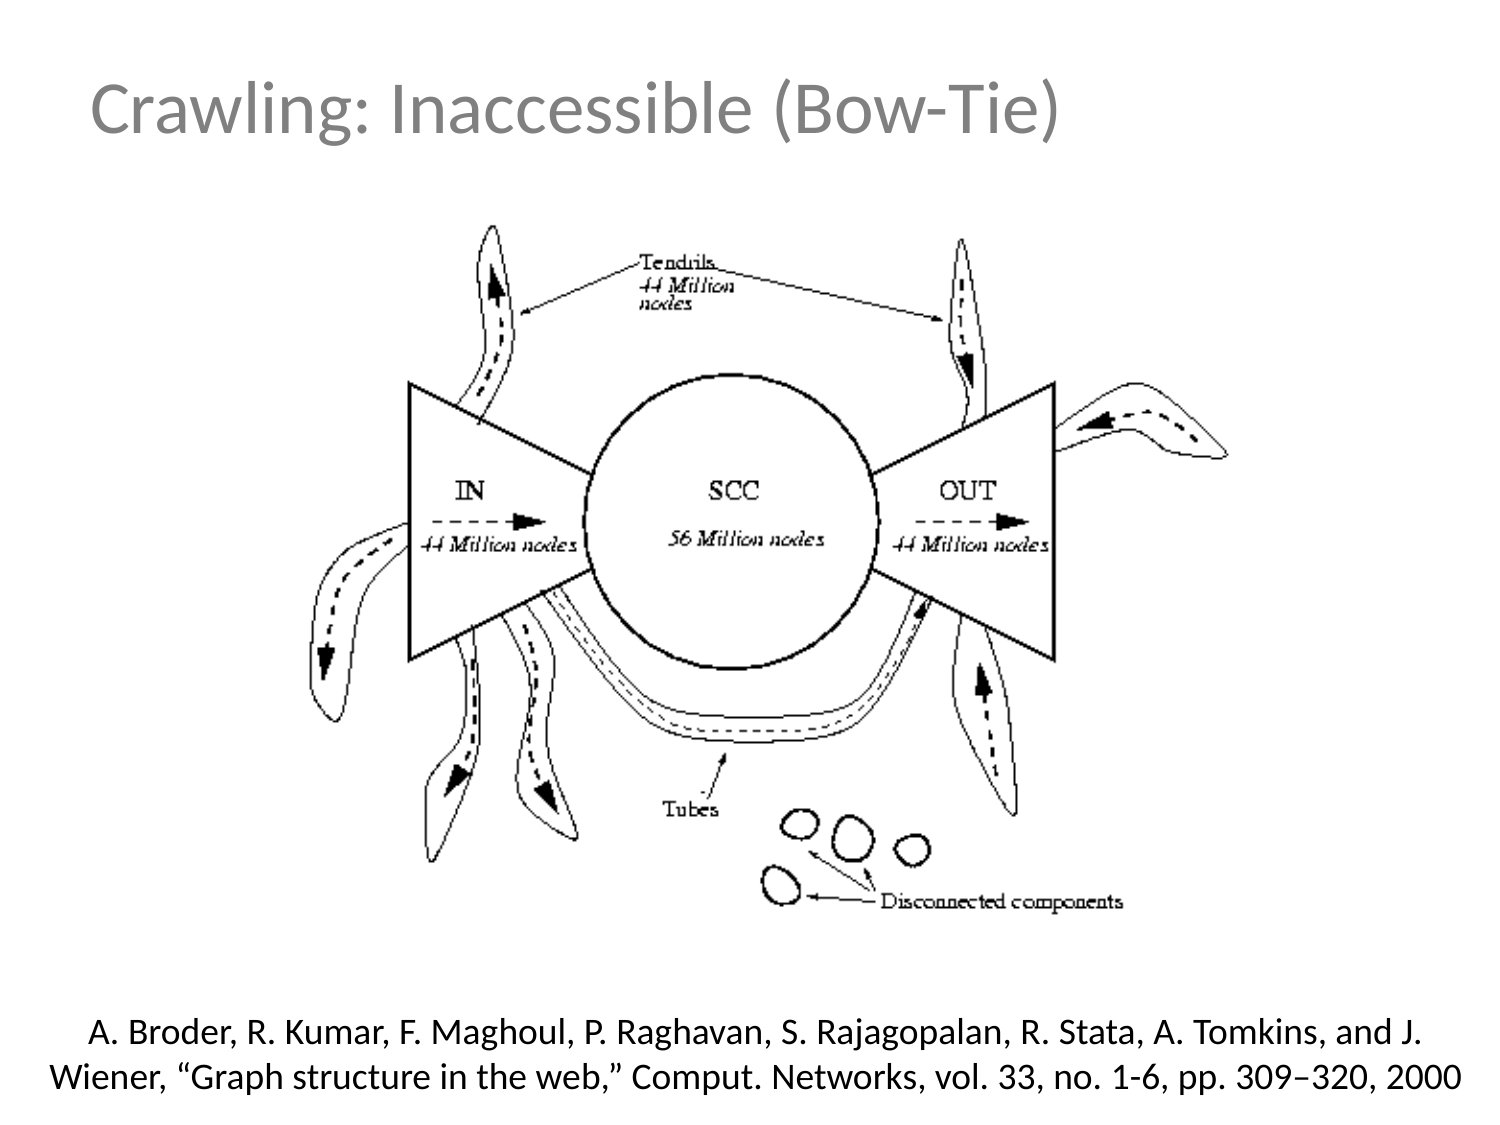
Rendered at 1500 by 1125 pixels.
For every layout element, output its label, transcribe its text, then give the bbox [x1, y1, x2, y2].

title Crawling: Inaccessible (Bow-Tie) [75, 45, 1425, 163]
picture [293, 174, 1295, 930]
text_box A. Broder, R. Kumar, F. Maghoul, P. Raghavan, S. Rajagopalan, R. Stata, A. Tomkins, and J. Wiener, “Graph structure in the web,” Comput. Networks, vol. 33, no. 1-6, pp. 309–320, 2000 [24, 999, 1488, 1105]
